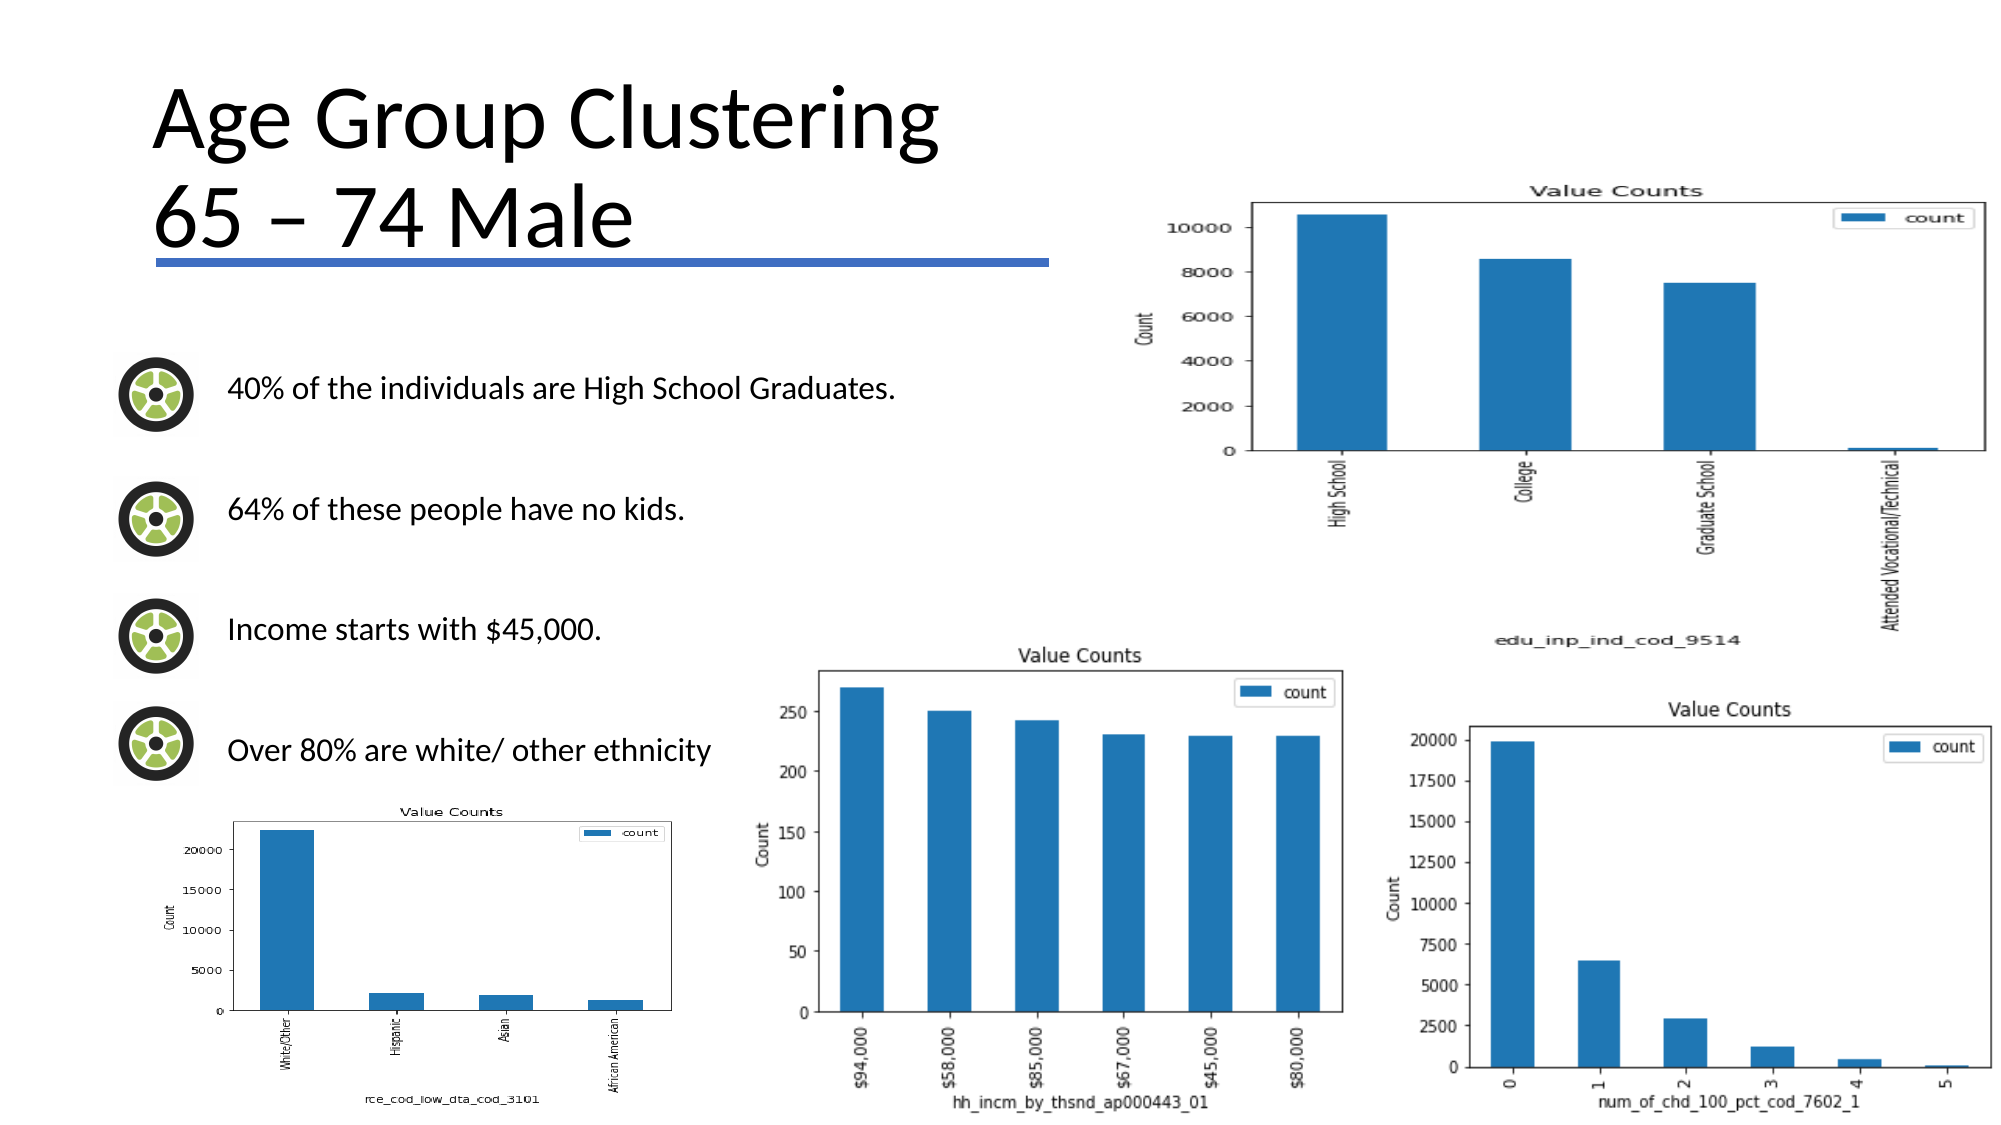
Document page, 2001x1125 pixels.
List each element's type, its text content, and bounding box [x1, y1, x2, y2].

picture [113, 700, 199, 787]
title Age Group Clustering 65 – 74 Male [137, 59, 1863, 278]
picture [744, 177, 2000, 1121]
picture [1376, 690, 2000, 1123]
picture [155, 801, 679, 1110]
list 40% of the individuals are High School Graduates. 64% of these people have no kids. Income starts with $45,000. Over 80% are white/ other ethnicity [137, 299, 927, 1125]
picture [113, 476, 199, 562]
picture [113, 351, 199, 438]
picture [113, 593, 199, 680]
